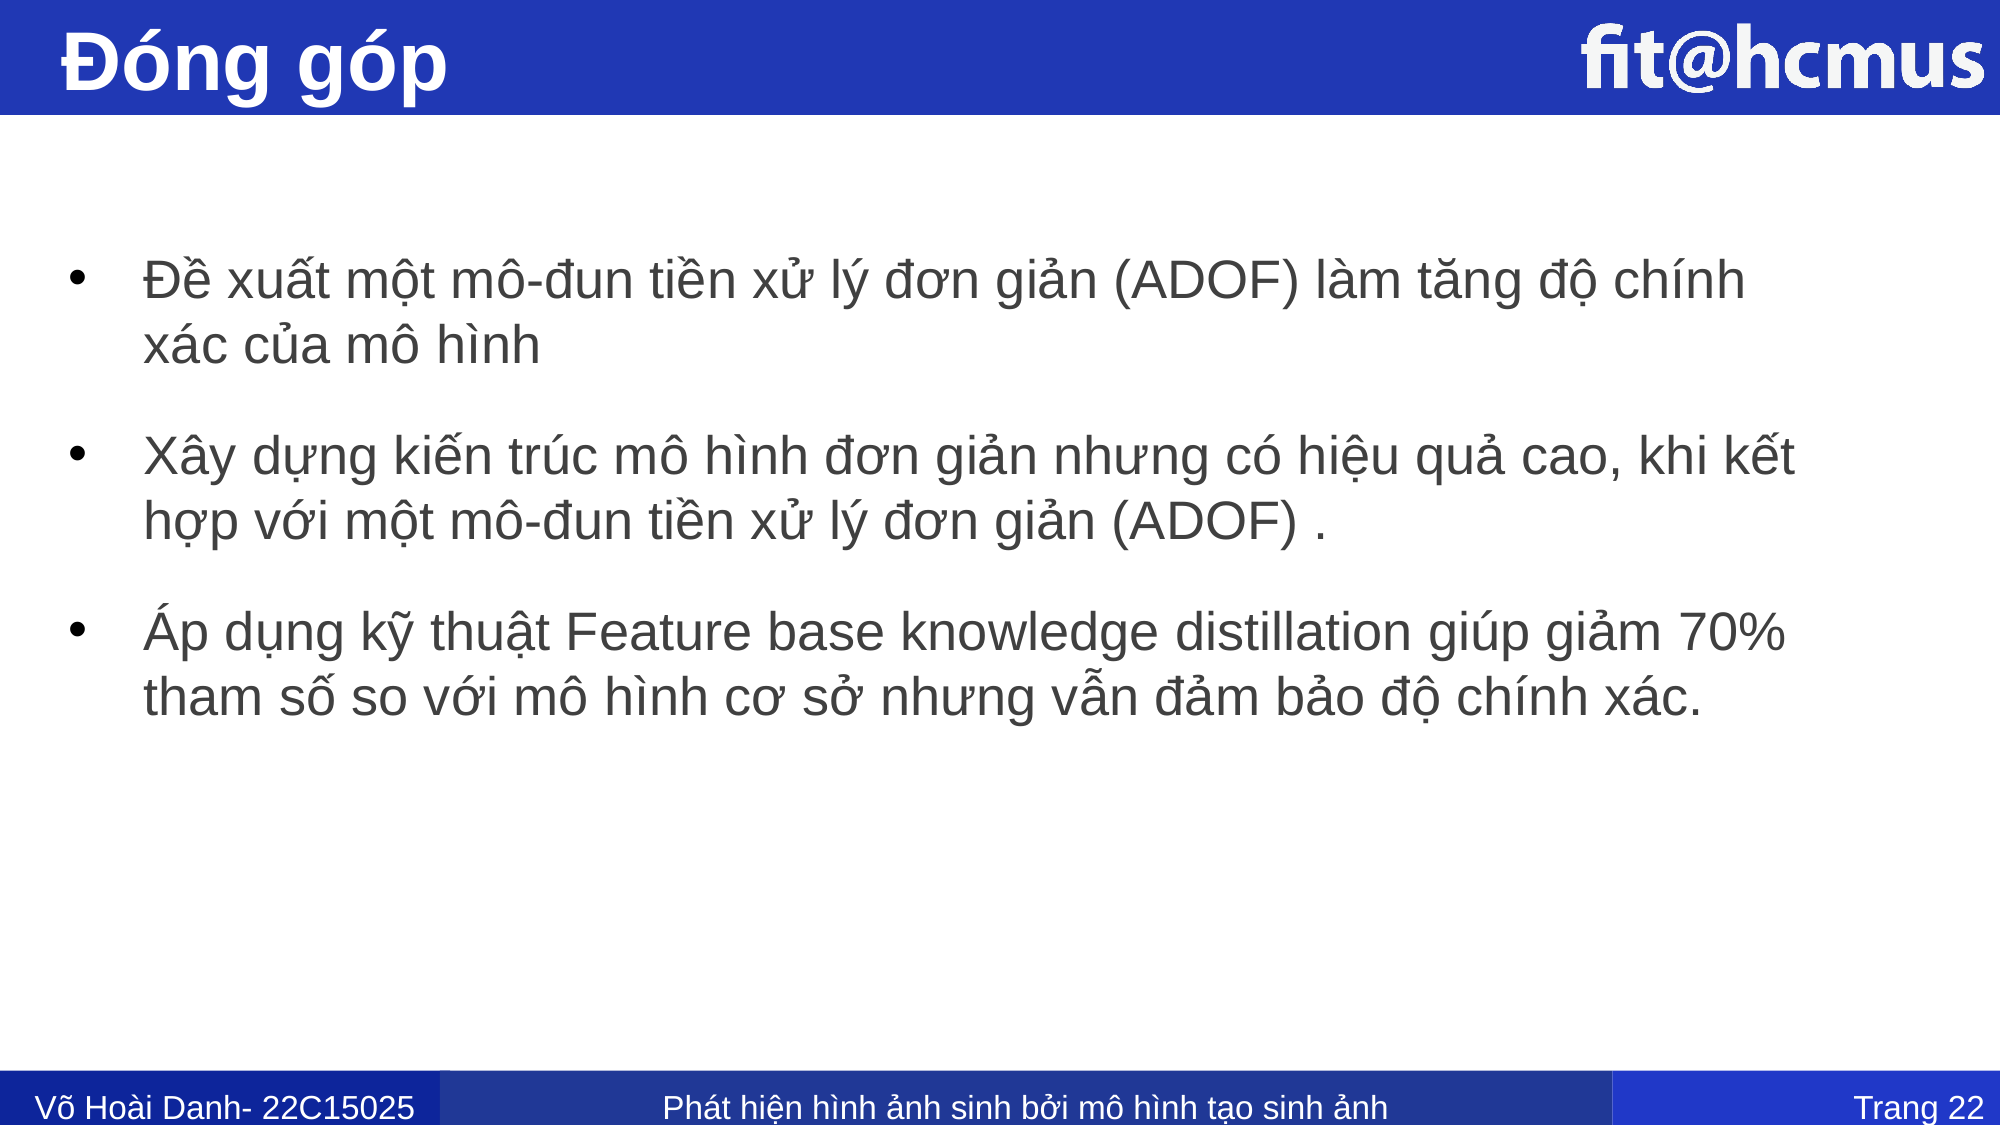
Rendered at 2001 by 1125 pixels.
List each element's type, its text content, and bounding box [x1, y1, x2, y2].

text_box Xây dựng kiến trúc mô hình đơn giản nhưng có hiệu quả cao, khi kết hợp với một mô-đun tiền xử lý đơn giản (ADOF) . [53, 413, 1832, 558]
text_box Áp dụng kỹ thuật Feature base knowledge distillation giúp giảm 70% tham số so với mô hình cơ sở nhưng vẫn đảm bảo độ chính xác. [53, 589, 1832, 734]
text_box Đóng góp [0, 0, 1473, 115]
picture [1478, 0, 2000, 190]
text_box Đề xuất một mô-đun tiền xử lý đơn giản (ADOF) làm tăng độ chính xác của mô hình [53, 237, 1832, 382]
